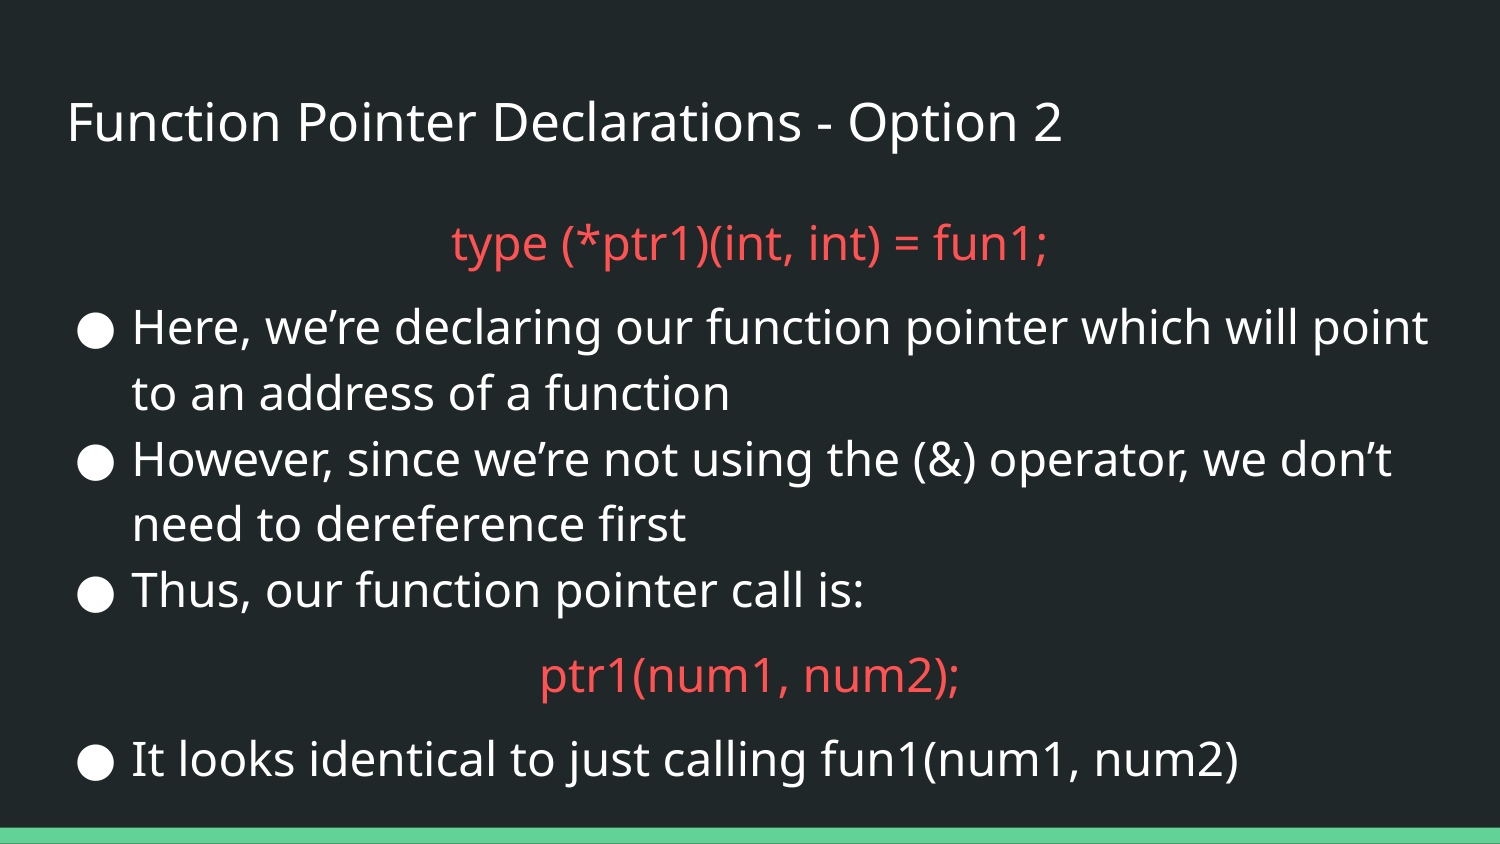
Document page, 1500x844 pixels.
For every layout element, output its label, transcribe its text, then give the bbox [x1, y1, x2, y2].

list type (*ptr1)(int, int) = fun1; Here, we’re declaring our function pointer which will point to an address of a function However, since we’re not using the (&) operator, we don’t need to dereference first Thus, our function pointer call is: ptr1(num1, num2); It looks identical to just calling fun1(num1, num2) [51, 189, 1449, 809]
title Function Pointer Declarations - Option 2 [51, 72, 1449, 167]
